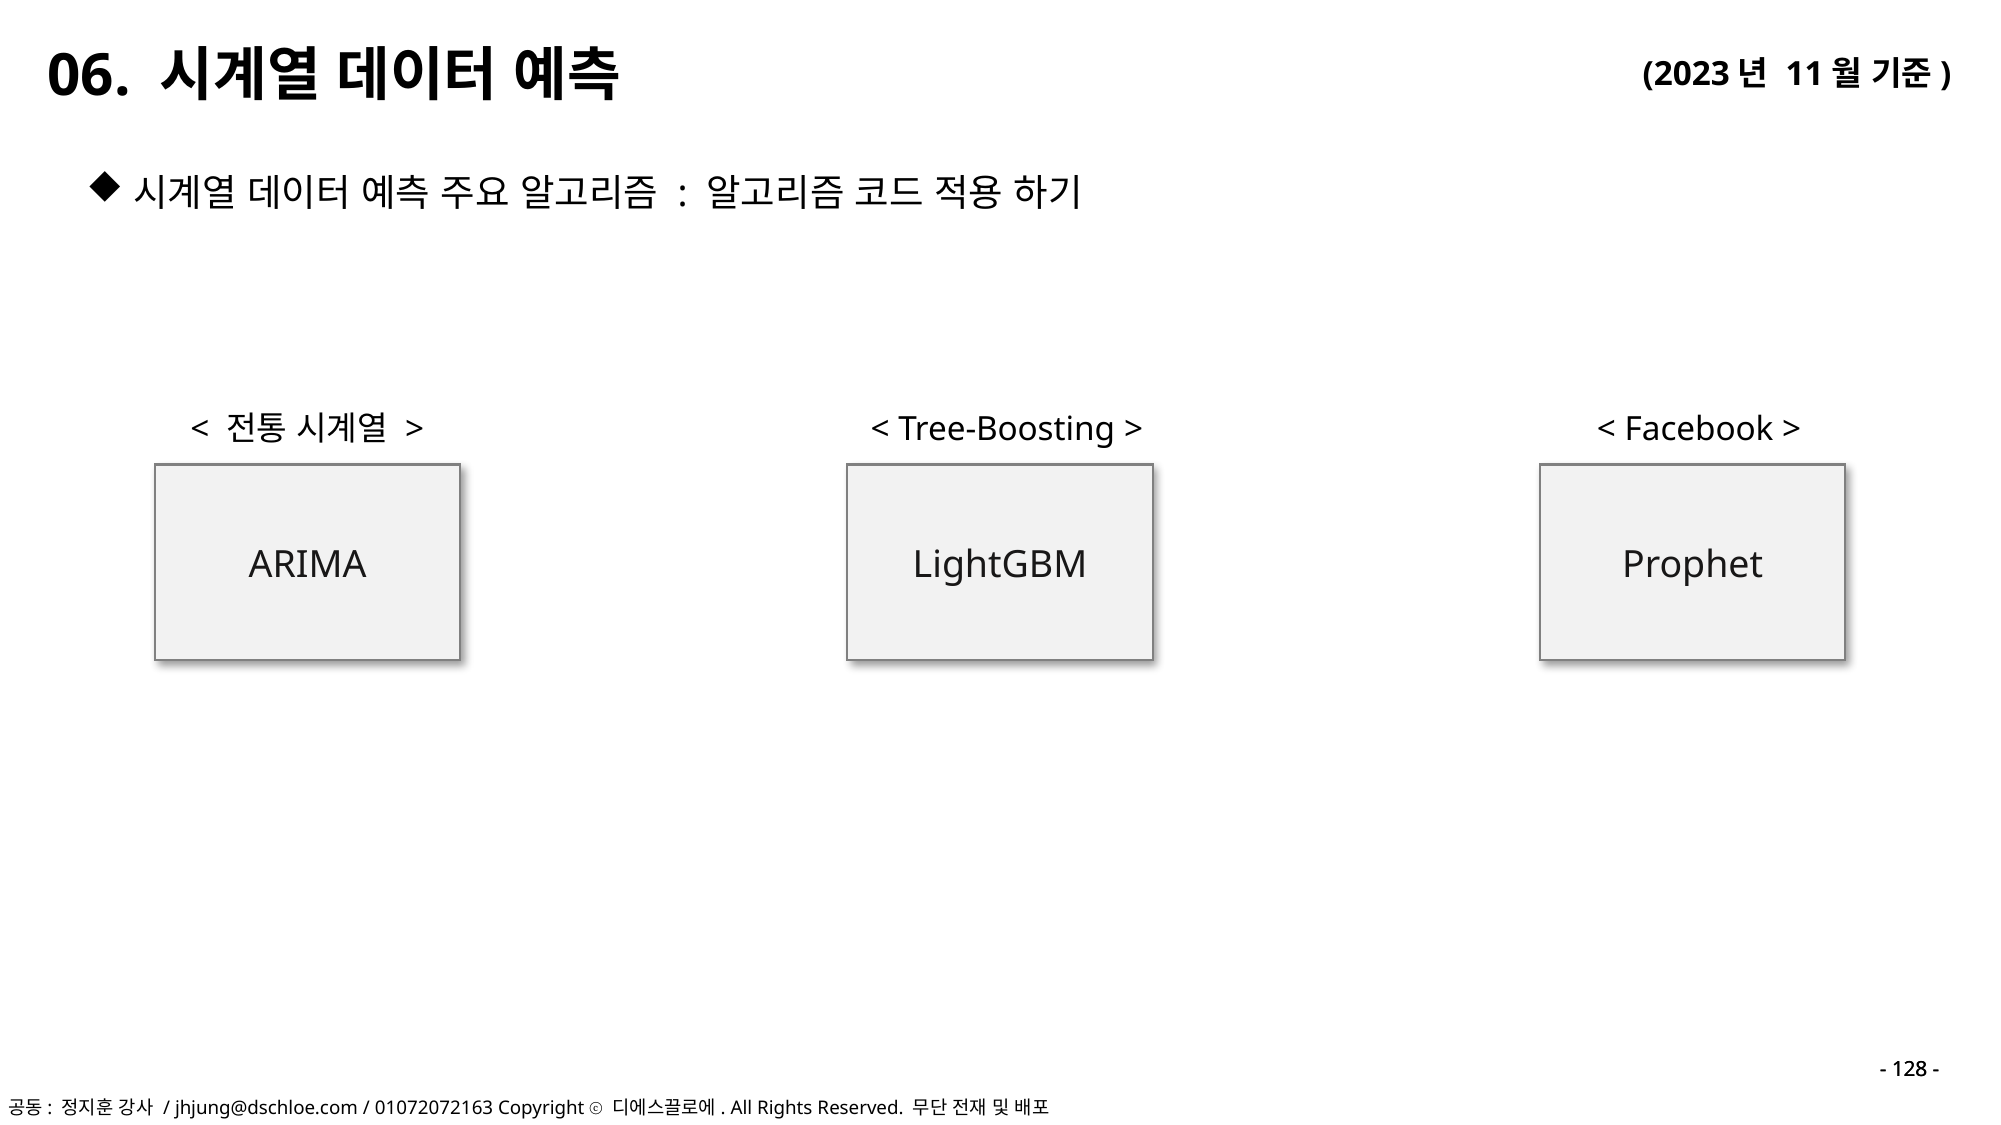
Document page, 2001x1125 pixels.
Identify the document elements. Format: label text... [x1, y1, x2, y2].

text_box 시계열 데이터 예측 주요 알고리즘 : 알고리즘 코드 적용 하기 [71, 138, 1098, 222]
text_box ARIMA [154, 463, 461, 661]
slide_number - 128 - [1504, 1039, 1955, 1100]
text_box Prophet [1539, 463, 1846, 661]
text_box < 전통 시계열 > [175, 379, 439, 455]
text_box < Tree-Boosting > [855, 379, 1159, 455]
text_box LightGBM [846, 463, 1154, 661]
text_box < Facebook > [1582, 379, 1817, 455]
text_box 06. 시계열 데이터 예측 [32, 30, 636, 115]
